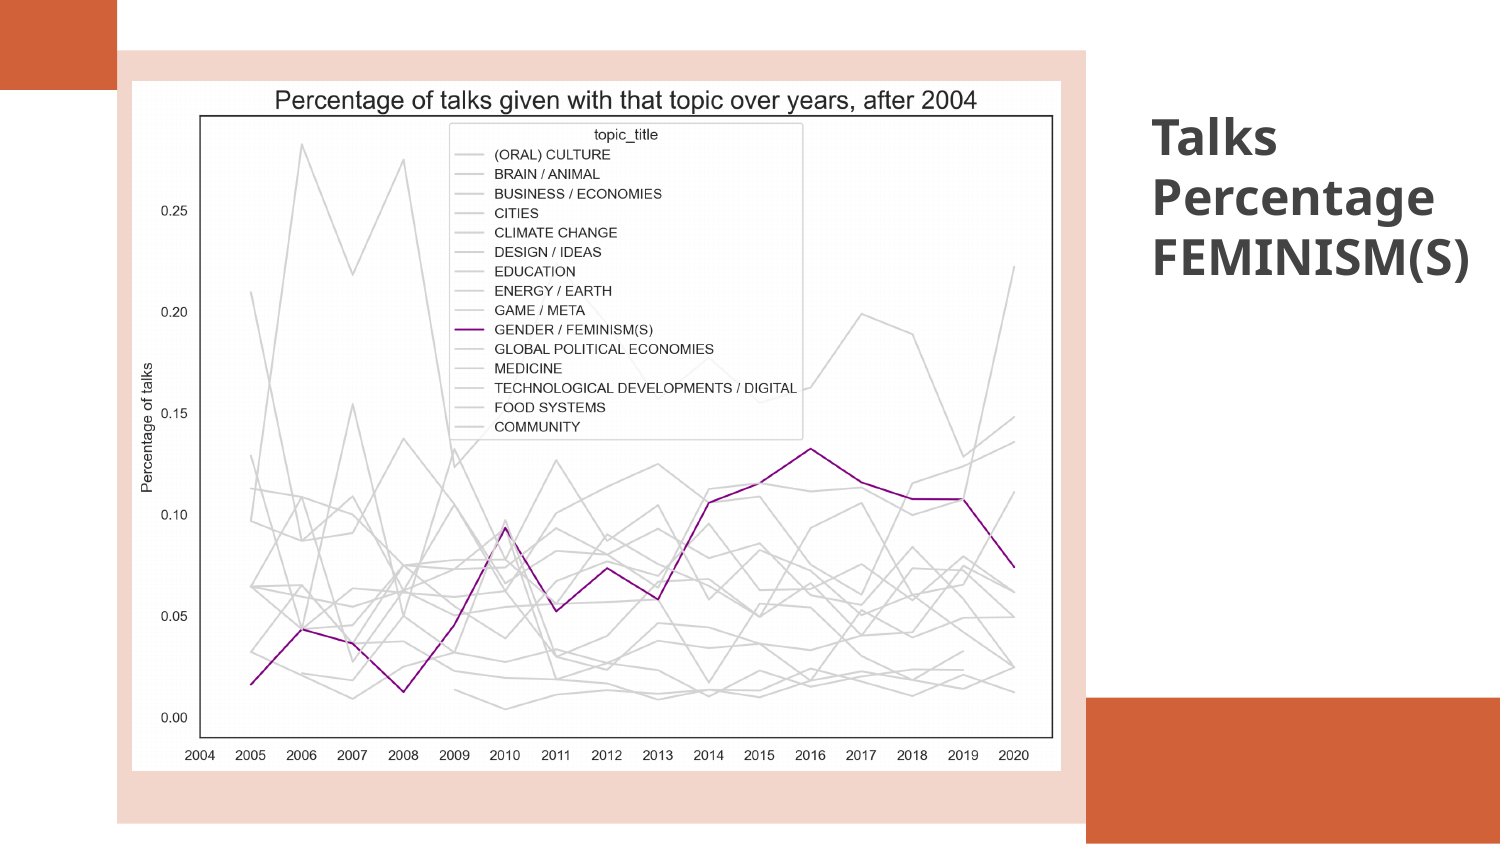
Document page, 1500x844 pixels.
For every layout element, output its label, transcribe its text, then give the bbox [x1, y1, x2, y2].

title Talks Percentage FEMINISM(S) [1136, 89, 1500, 287]
text_box [1086, 697, 1500, 844]
text_box [117, 50, 1086, 824]
picture [132, 81, 1061, 771]
text_box [0, 0, 118, 90]
